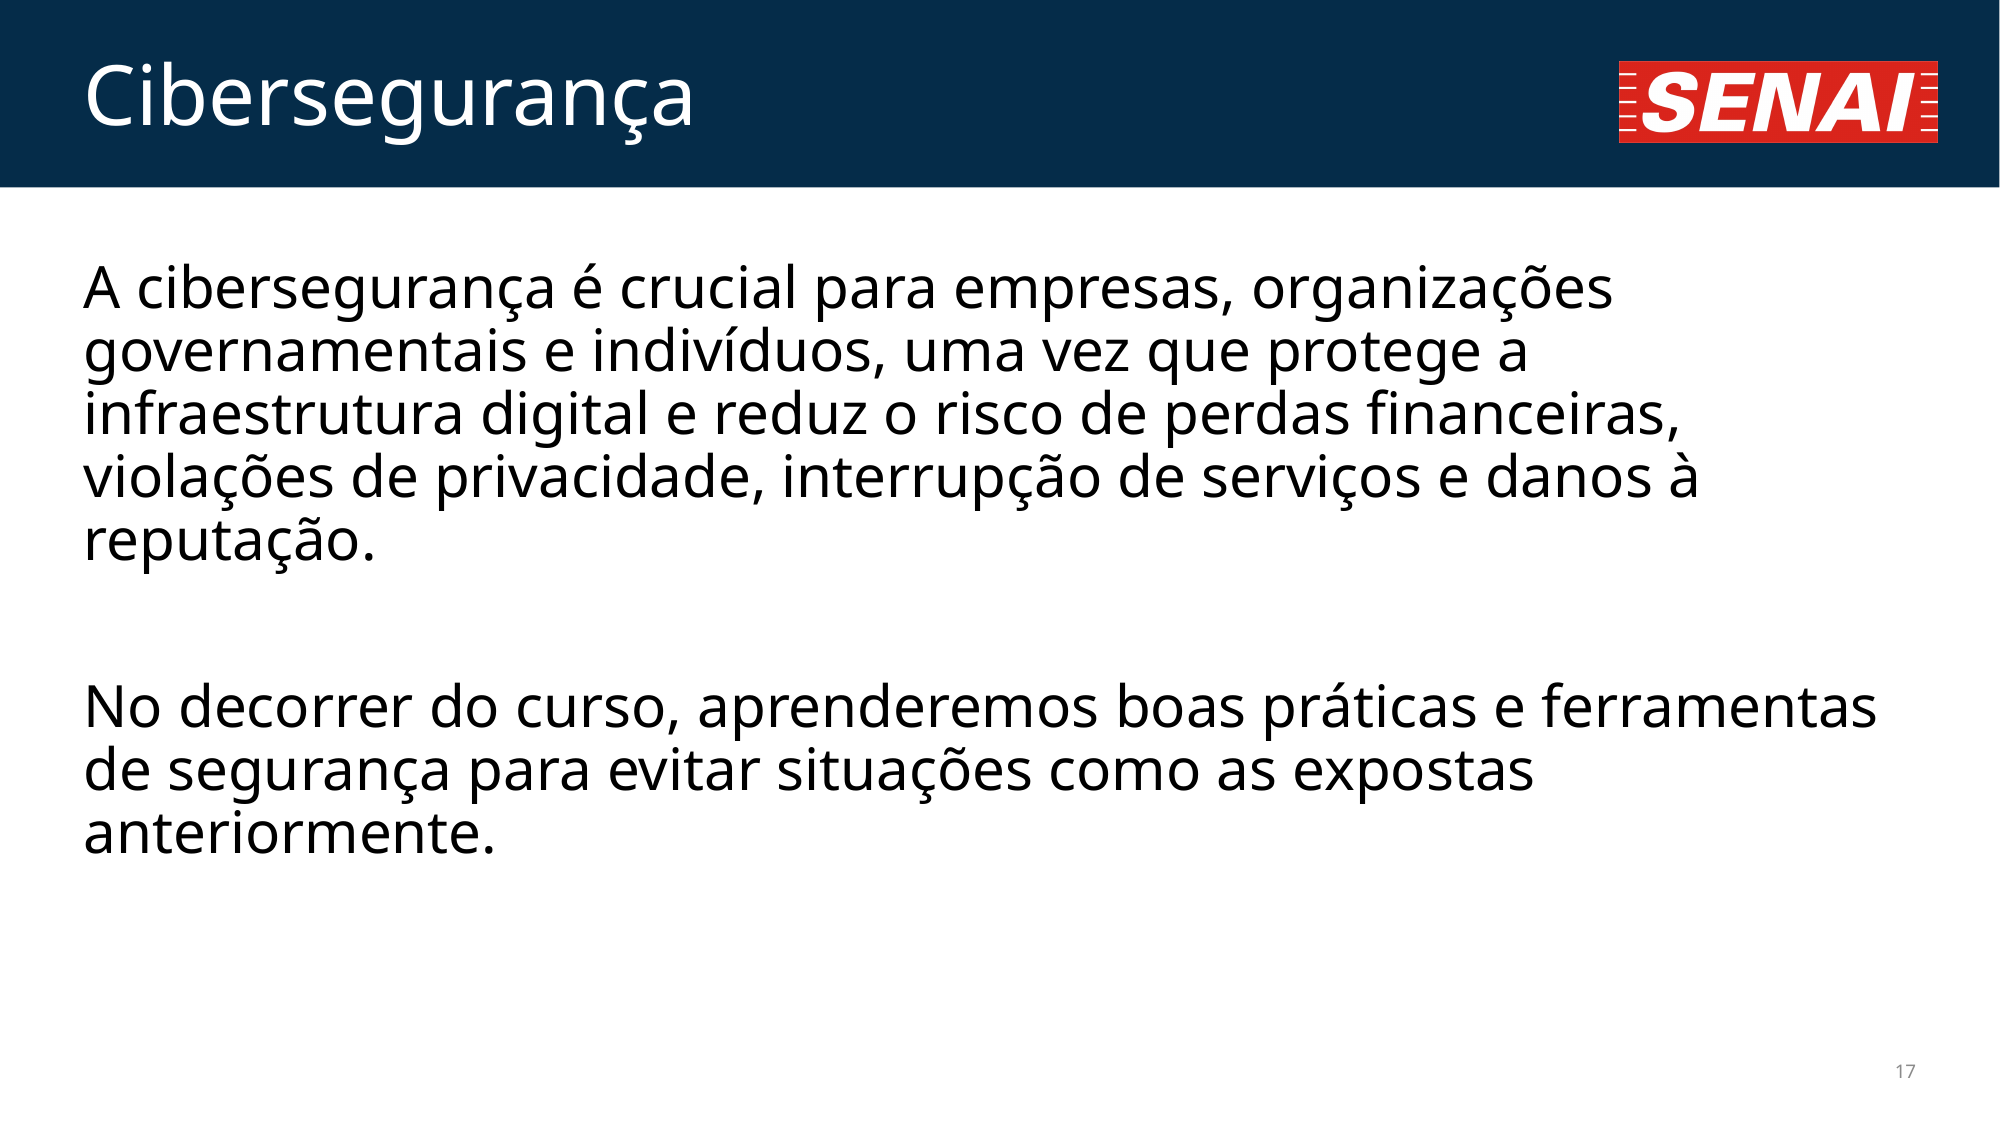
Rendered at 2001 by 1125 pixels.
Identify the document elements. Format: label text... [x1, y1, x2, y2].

slide_number 17 [1481, 1042, 1932, 1103]
list A cibersegurança é crucial para empresas, organizações governamentais e indivíduos, uma vez que protege a infraestrutura digital e reduz o risco de perdas financeiras, violações de privacidade, interrupção de serviços e danos à reputação. No decorrer do curso, aprenderemos boas práticas e ferramentas de segurança para evitar situações como as expostas anteriormente. [68, 250, 1932, 1066]
title Cibersegurança [68, 59, 1551, 138]
picture [1619, 61, 1938, 143]
